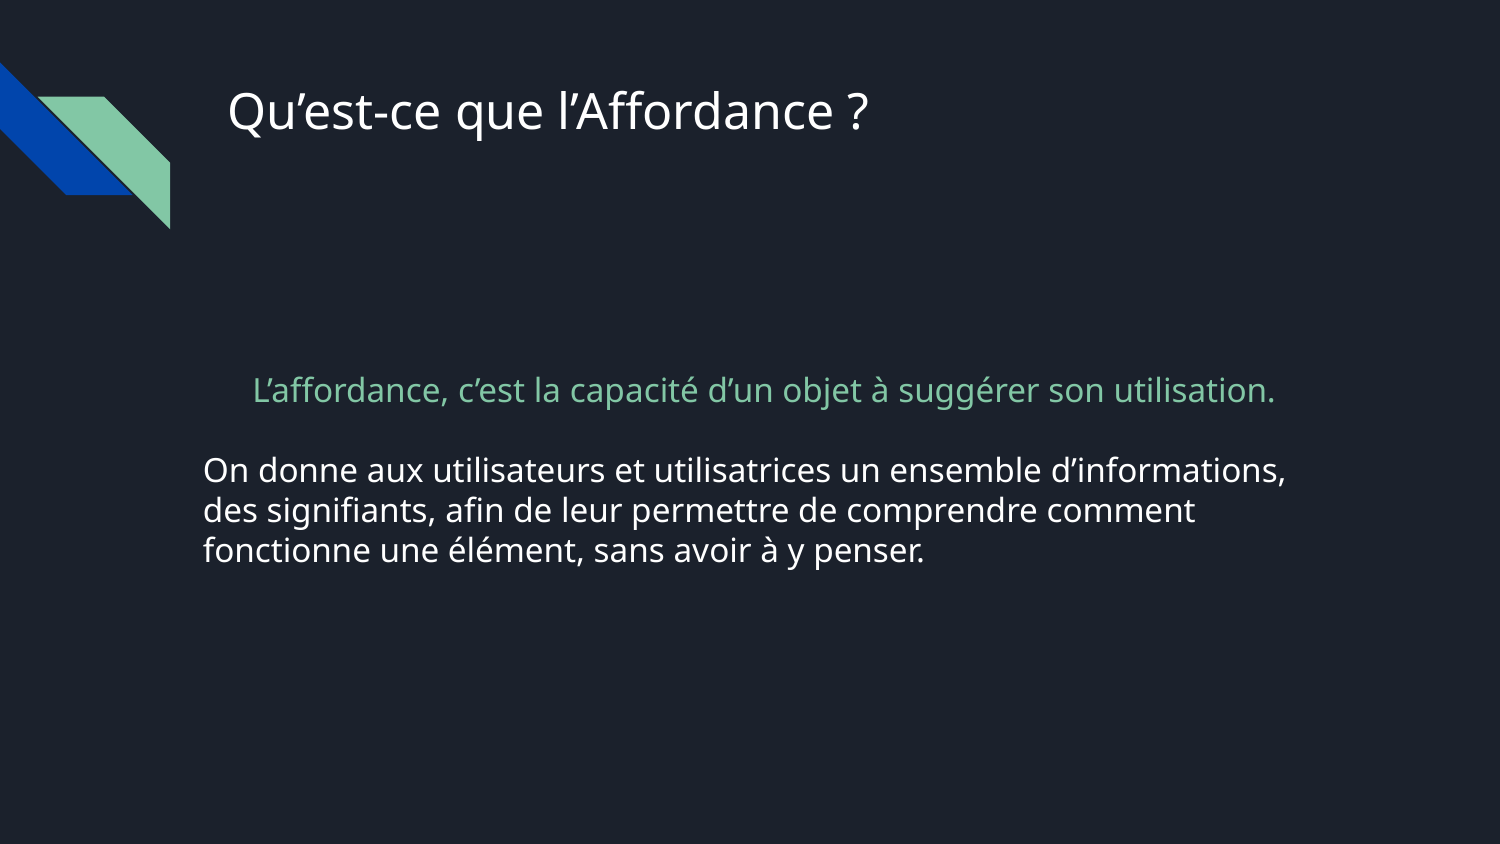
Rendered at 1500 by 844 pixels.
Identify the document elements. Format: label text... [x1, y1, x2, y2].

title Qu’est-ce que l’Affordance ? [212, 64, 1368, 215]
list L’affordance, c’est la capacité d’un objet à suggérer son utilisation. On donne aux utilisateurs et utilisatrices un ensemble d’informations, des signifiants, afin de leur permettre de comprendre comment fonctionne une élément, sans avoir à y penser. [187, 354, 1343, 735]
